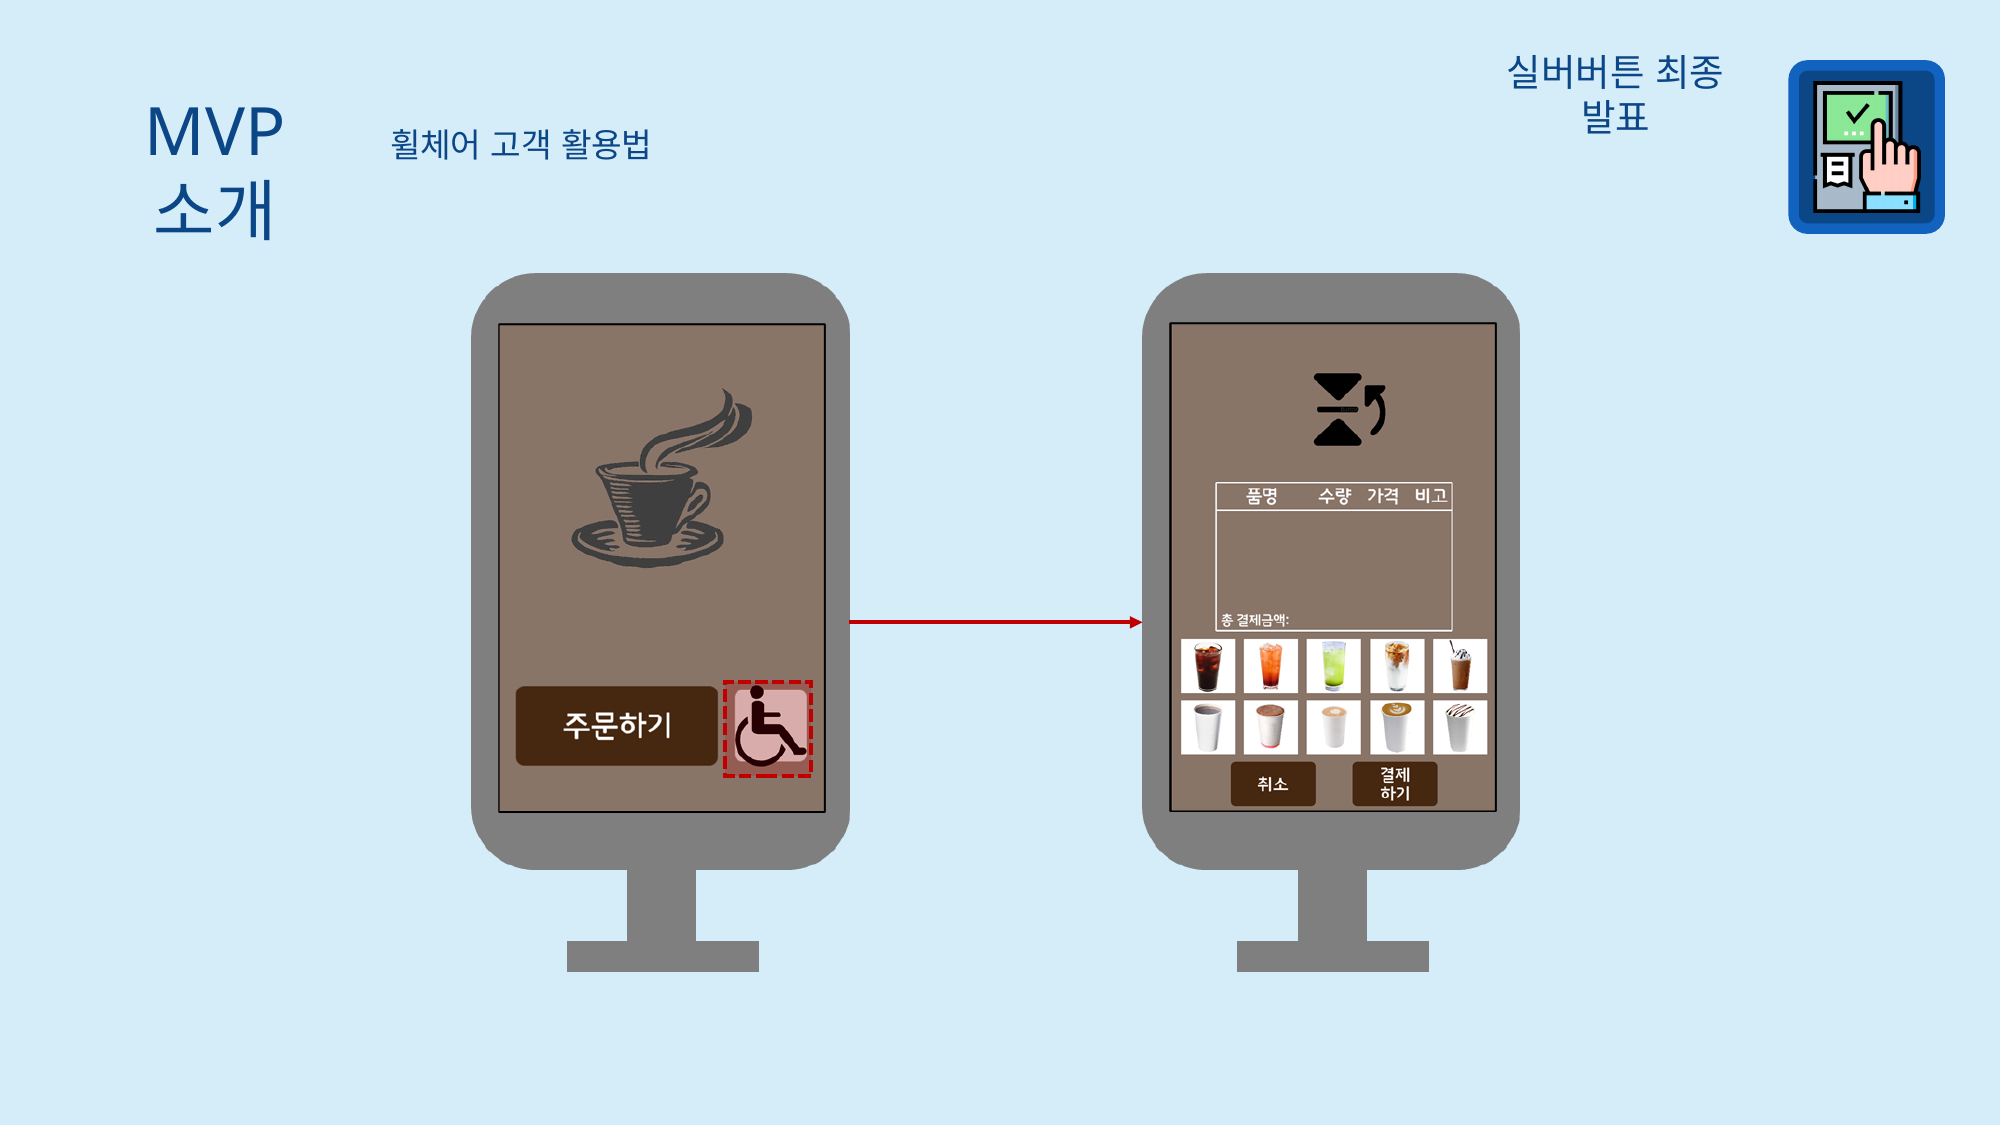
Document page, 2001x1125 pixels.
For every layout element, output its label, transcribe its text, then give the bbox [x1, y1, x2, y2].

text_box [1793, 65, 1940, 229]
text_box 휠체어 고객 활용법 [375, 116, 671, 172]
text_box MVP 소개 [54, 81, 376, 256]
text_box 실버버튼 최종 발표 [1454, 54, 1777, 133]
picture [1142, 273, 1520, 972]
picture [471, 273, 850, 972]
